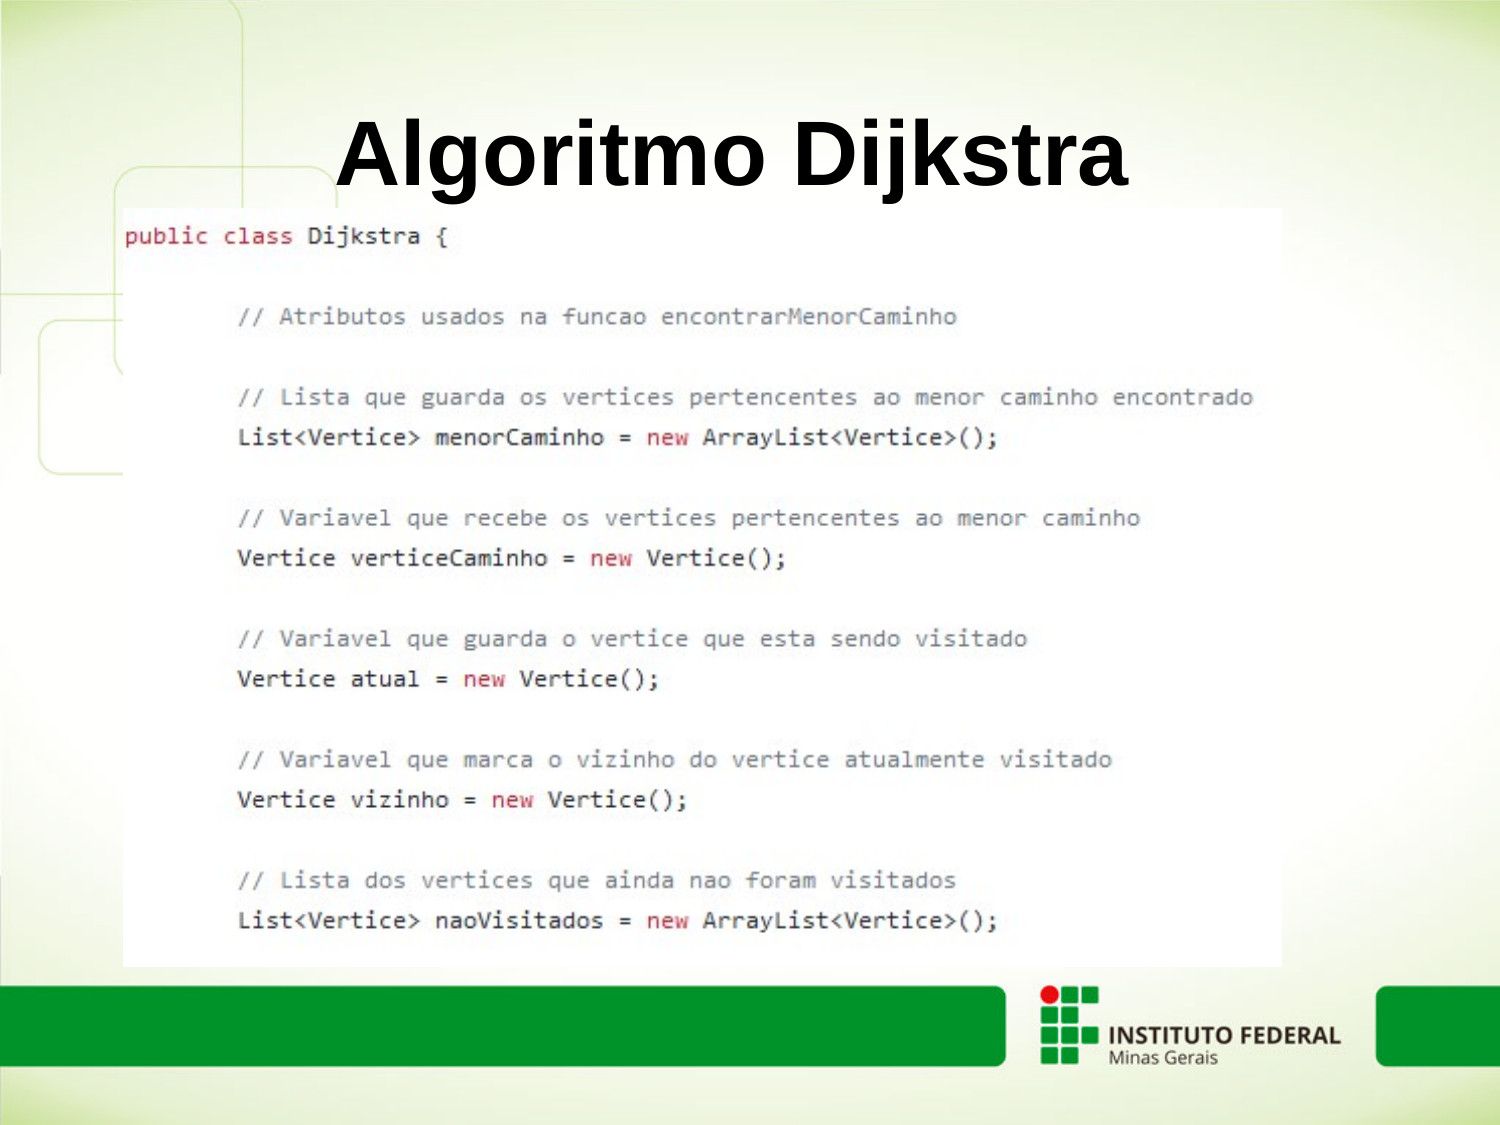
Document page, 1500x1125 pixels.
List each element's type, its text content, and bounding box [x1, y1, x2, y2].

text_box [180, 290, 1468, 1012]
title Algoritmo Dijkstra [312, 54, 1152, 206]
picture [0, 0, 1500, 1125]
